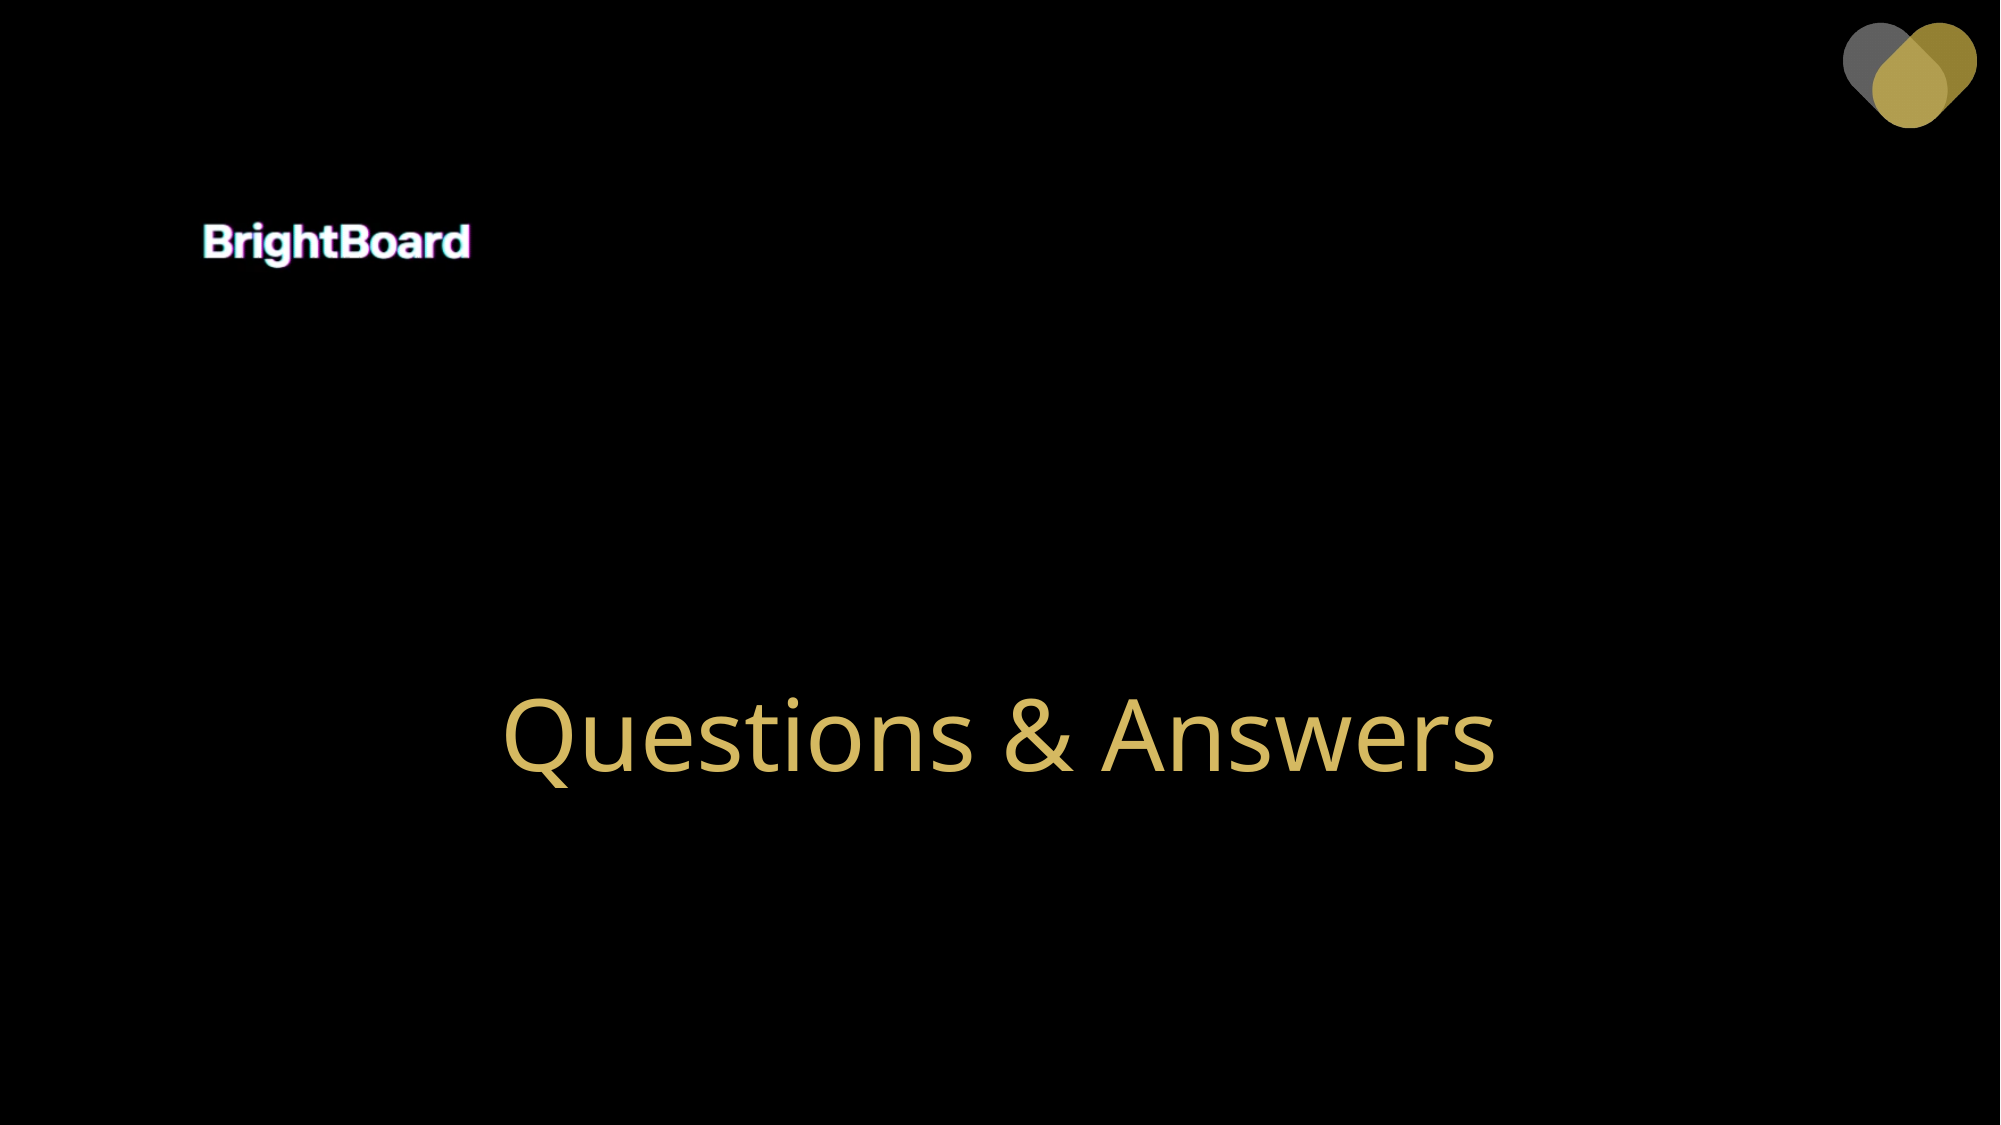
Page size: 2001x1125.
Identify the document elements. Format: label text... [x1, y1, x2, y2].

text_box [0, 0, 569, 569]
title Questions & Answers [234, 597, 1767, 806]
picture [1836, 0, 1984, 148]
